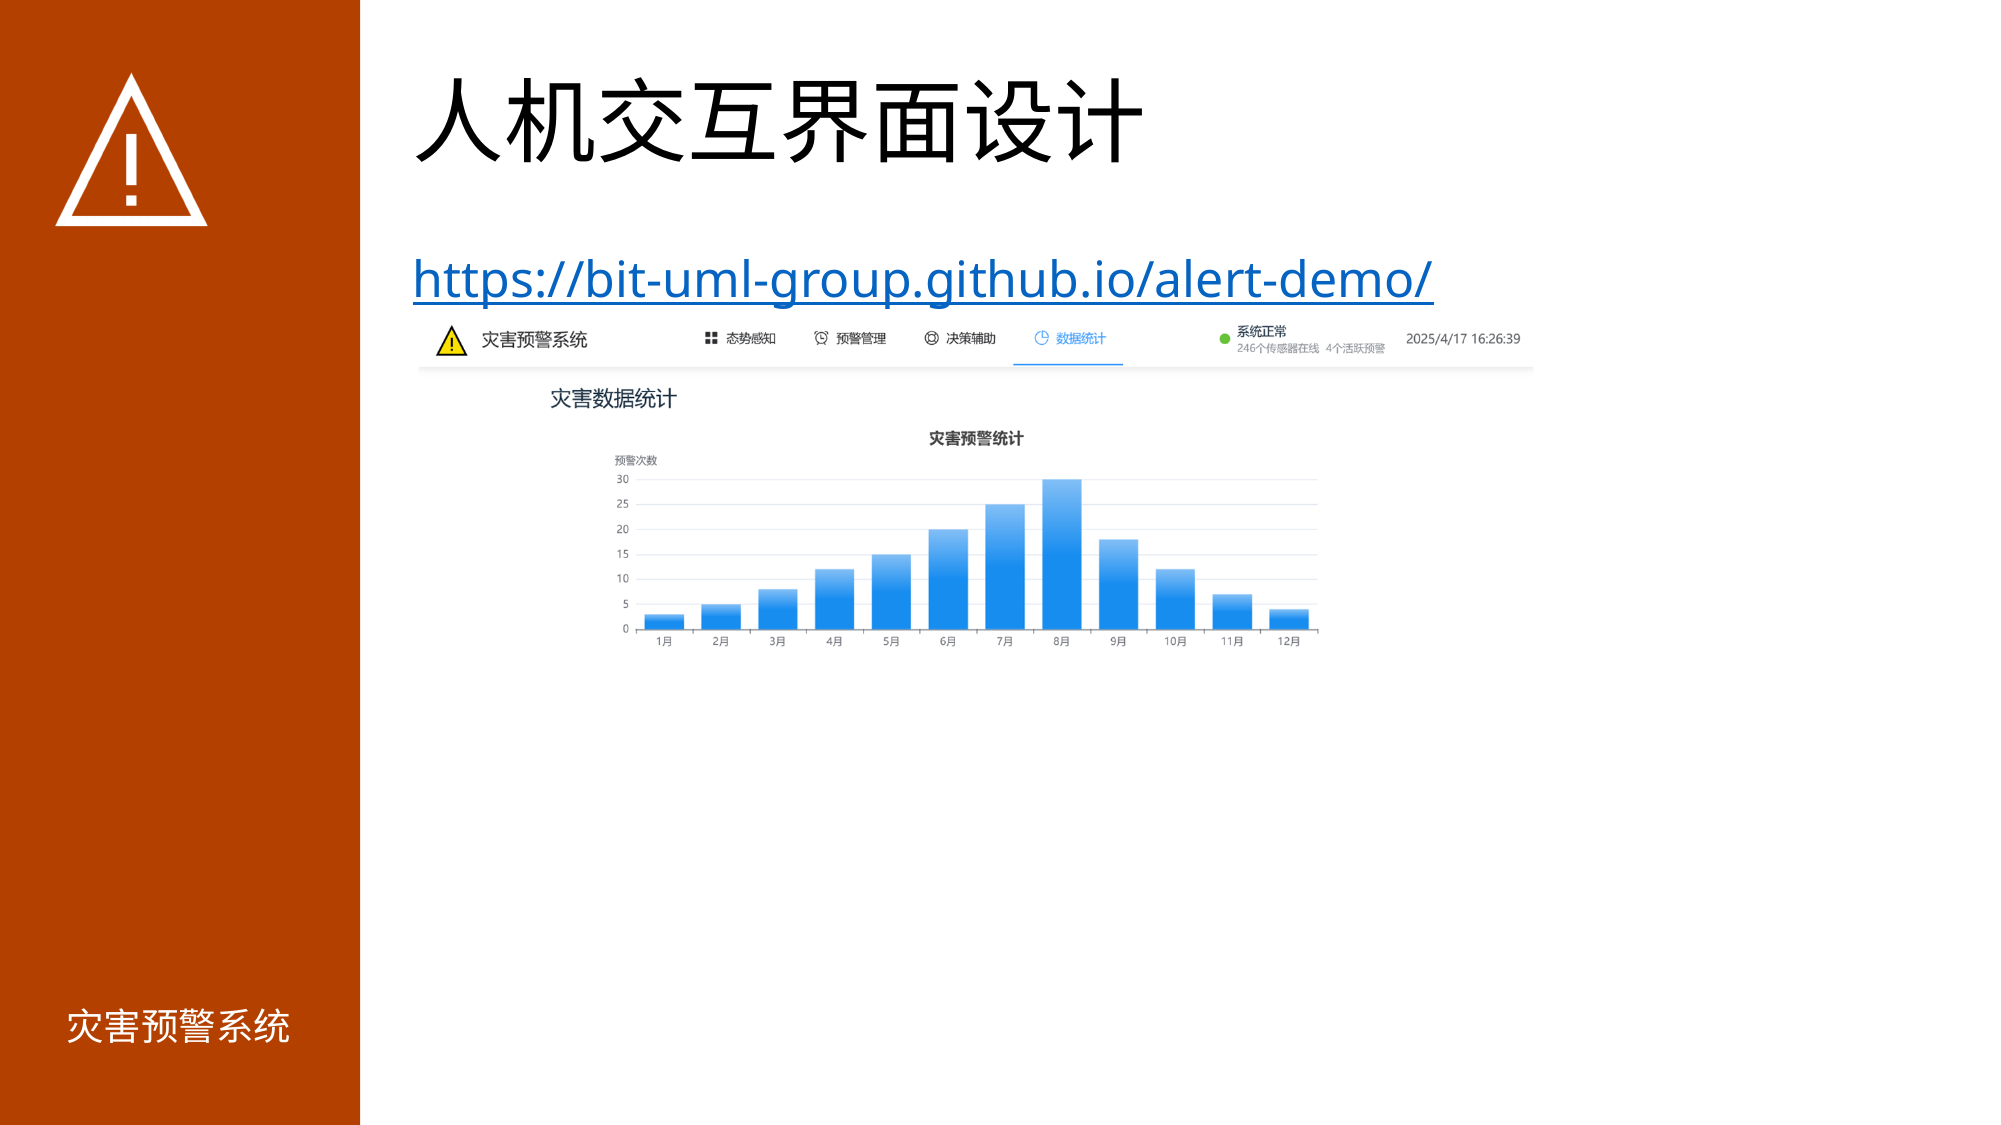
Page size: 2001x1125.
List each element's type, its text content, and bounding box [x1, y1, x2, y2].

picture [418, 310, 1534, 1057]
title 人机交互界面设计 [397, 48, 1962, 203]
picture [50, 68, 222, 236]
list https://bit-uml-group.github.io/alert-demo/ [397, 230, 1962, 1014]
